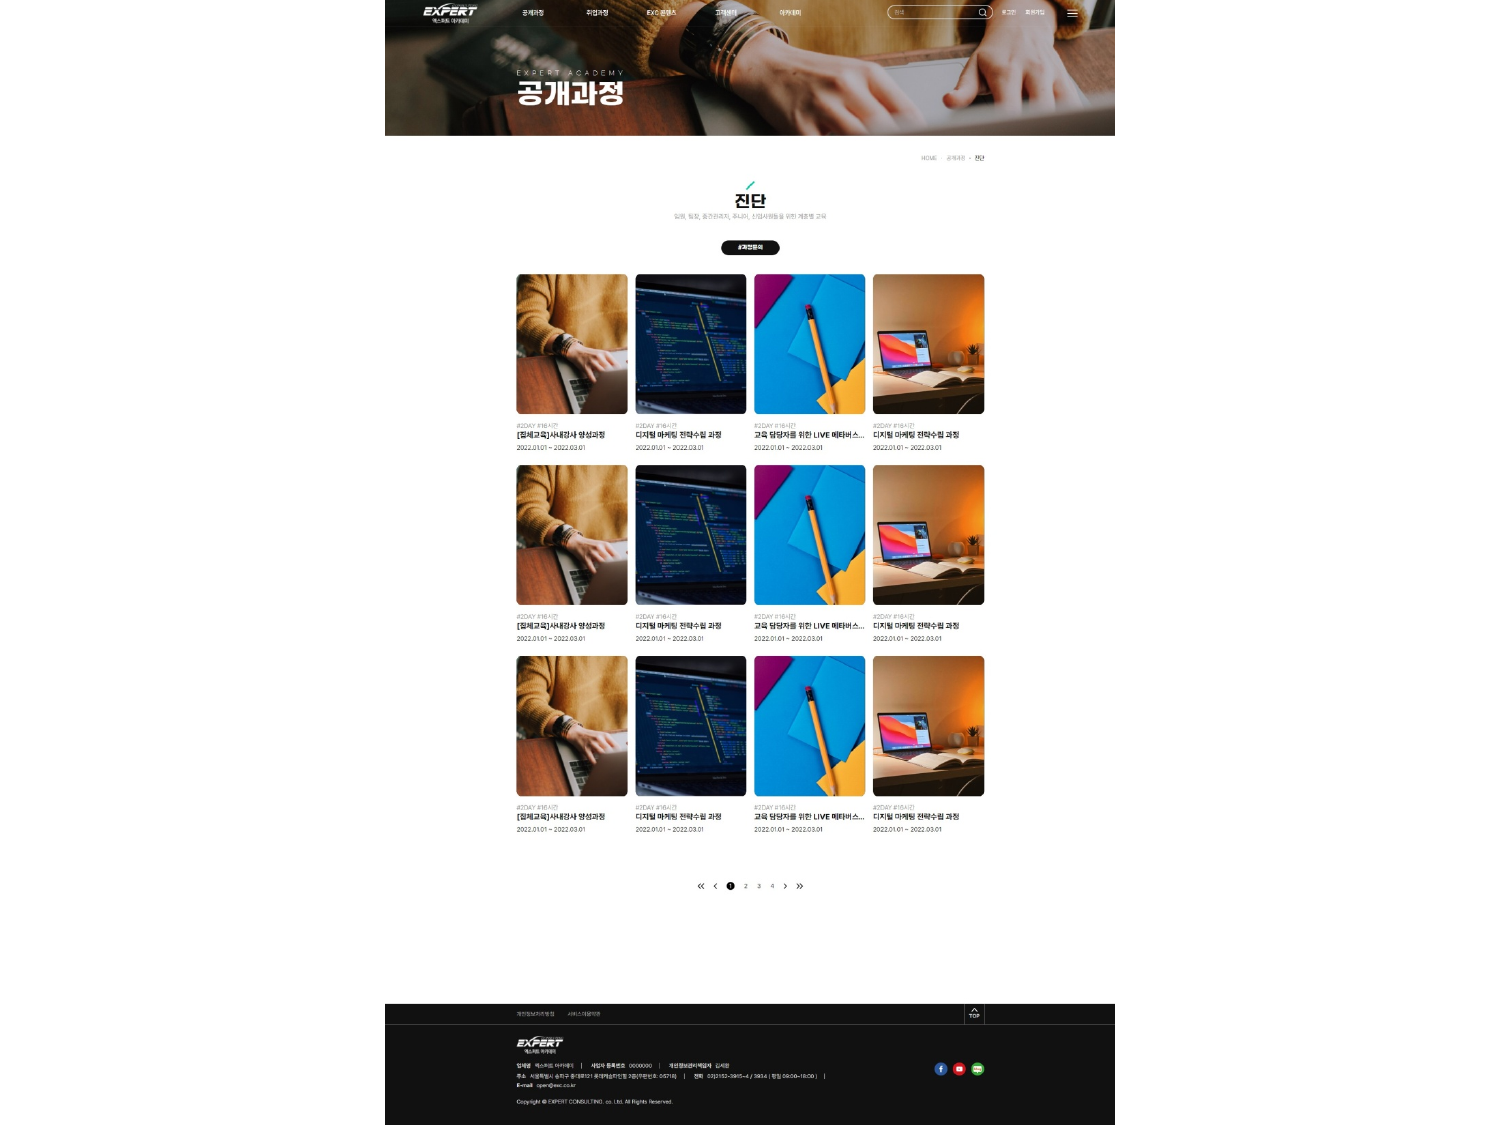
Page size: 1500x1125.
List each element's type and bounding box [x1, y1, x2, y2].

picture [385, 0, 1115, 1125]
